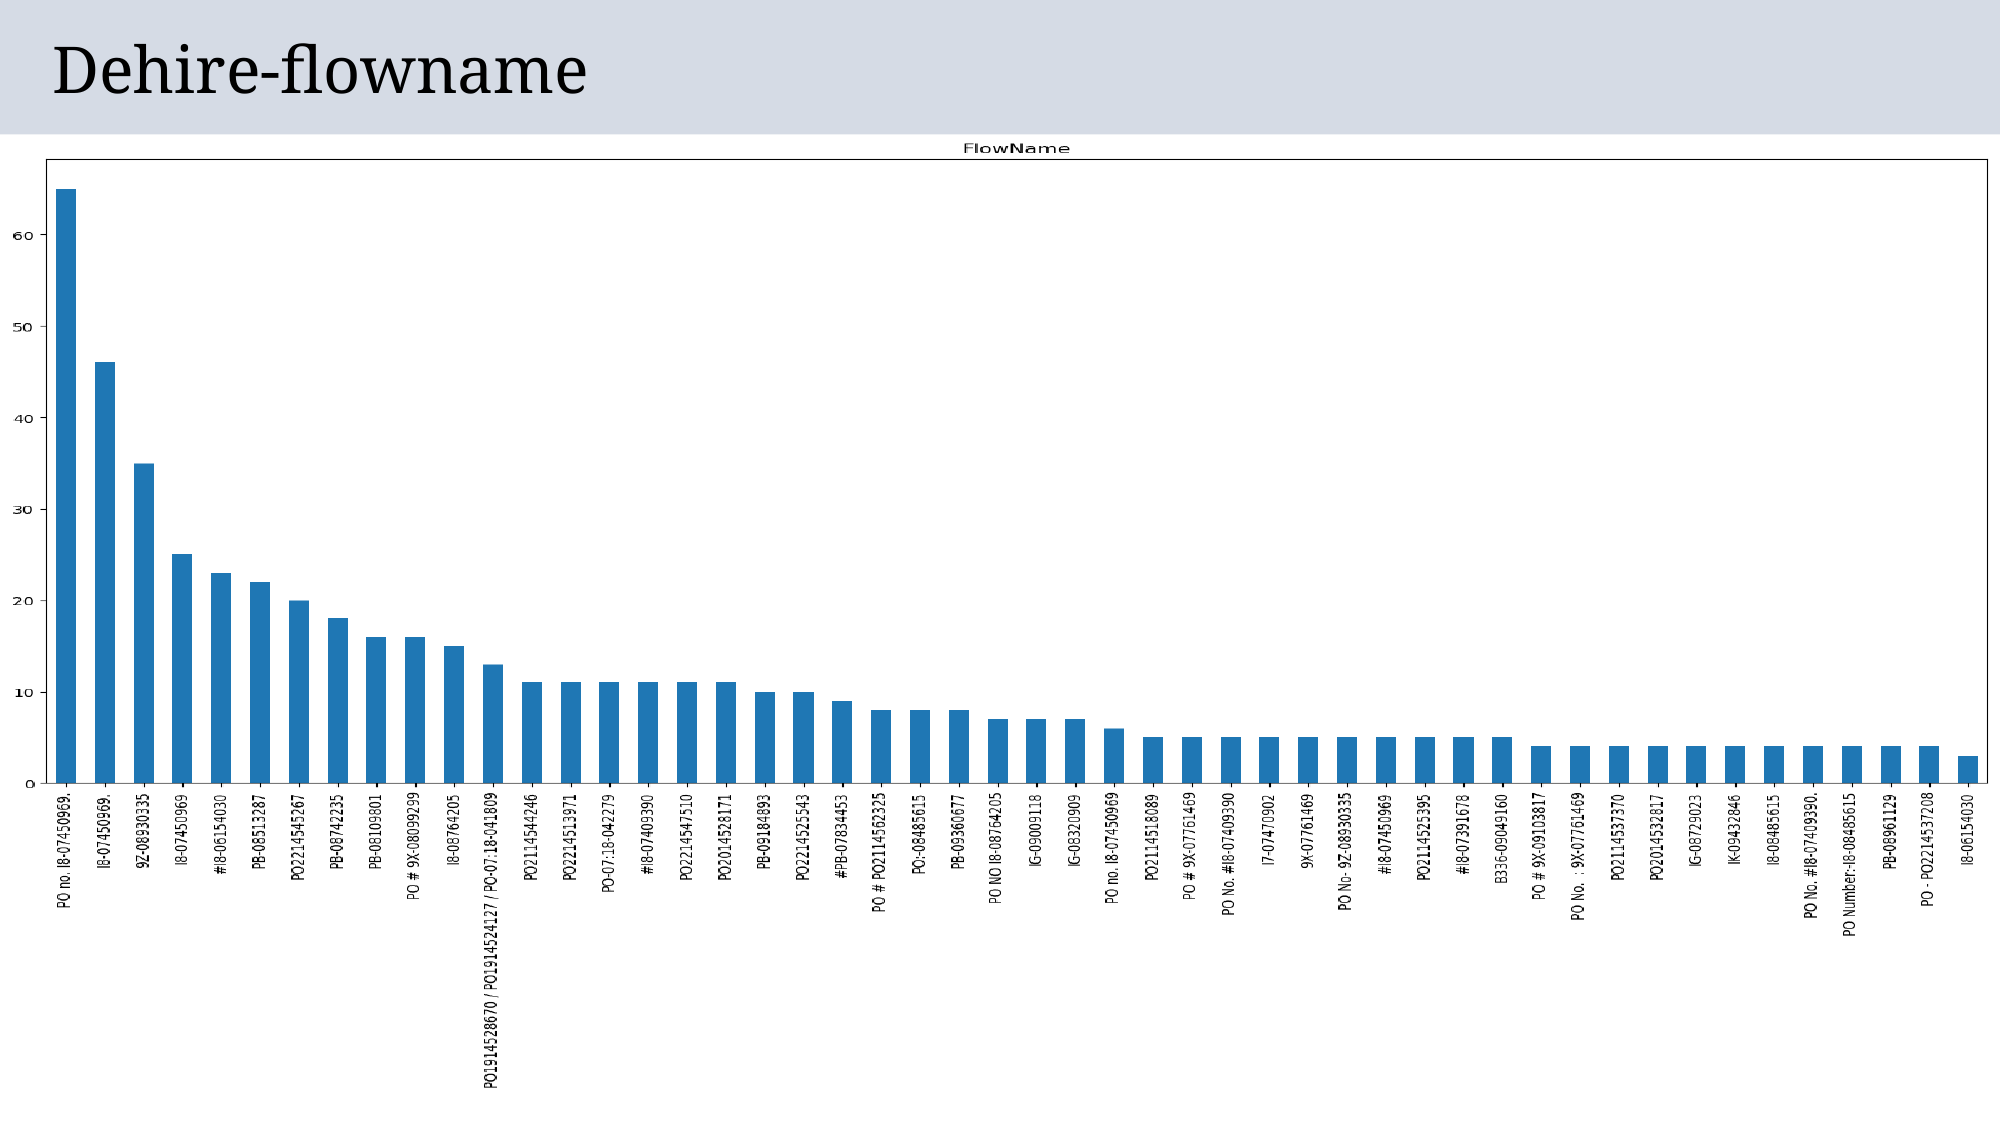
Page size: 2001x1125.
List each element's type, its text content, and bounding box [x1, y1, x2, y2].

title Dehire-flowname [37, 30, 1763, 116]
picture [0, 135, 2000, 1095]
